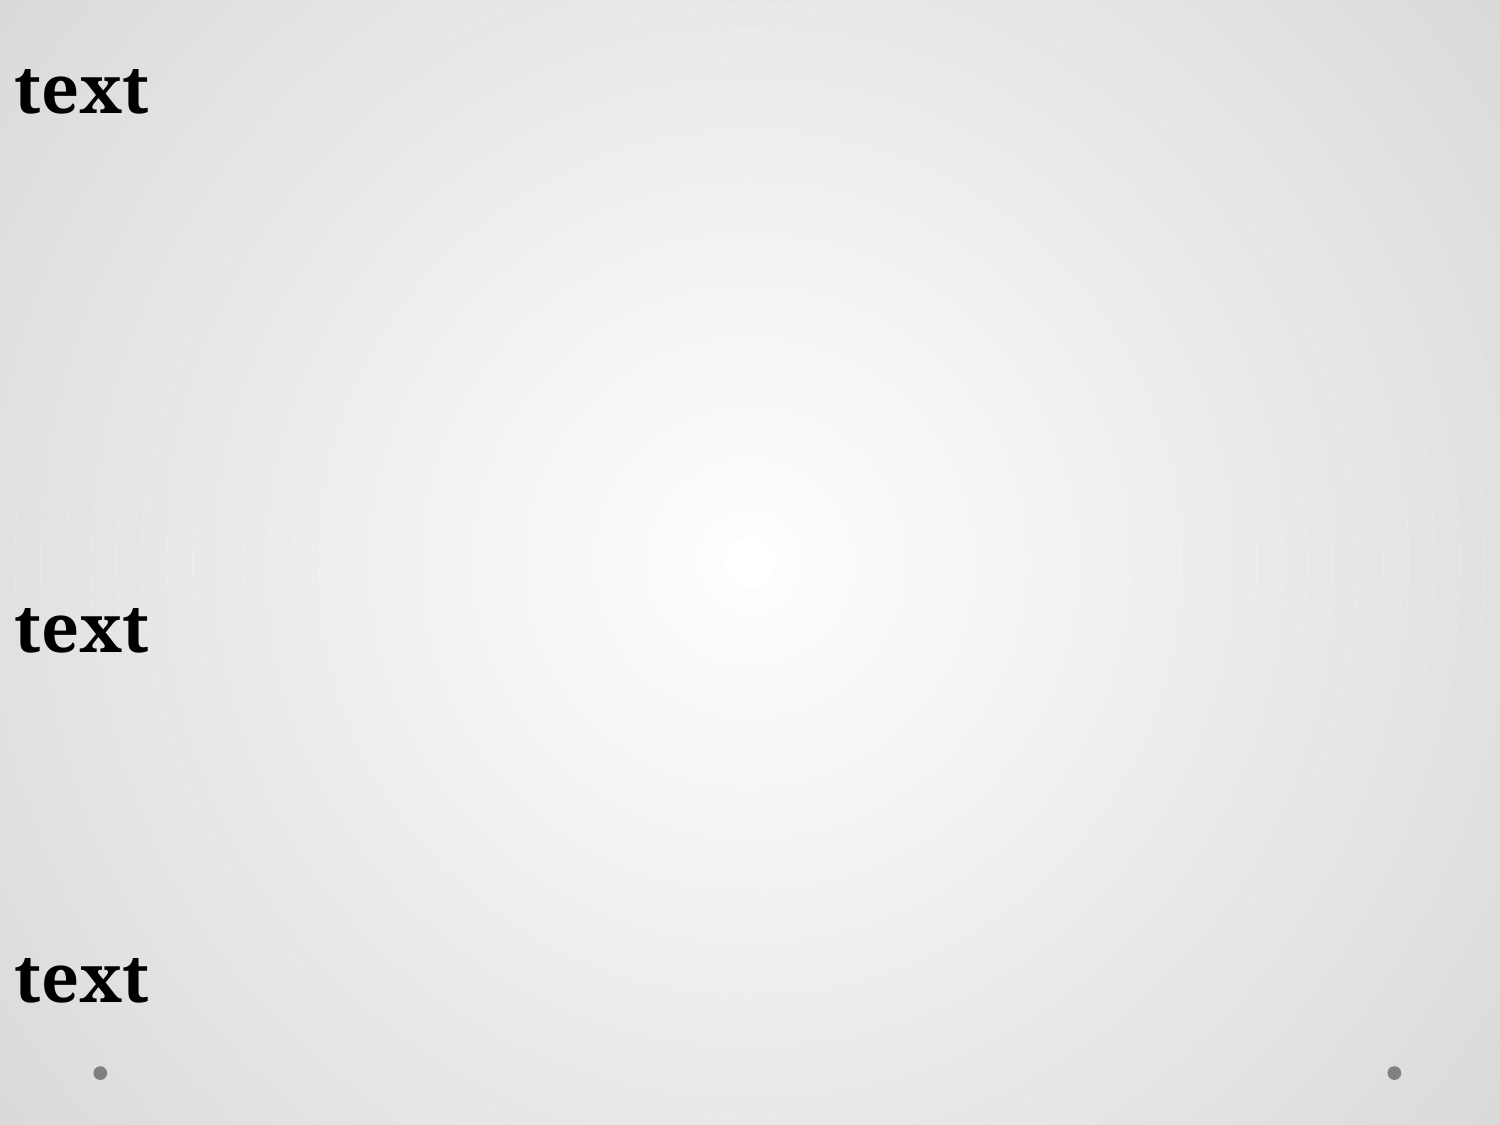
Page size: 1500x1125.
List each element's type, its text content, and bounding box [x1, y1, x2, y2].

text_box text [0, 538, 1500, 674]
text_box text [0, 0, 1500, 135]
text_box text [0, 888, 1500, 1024]
